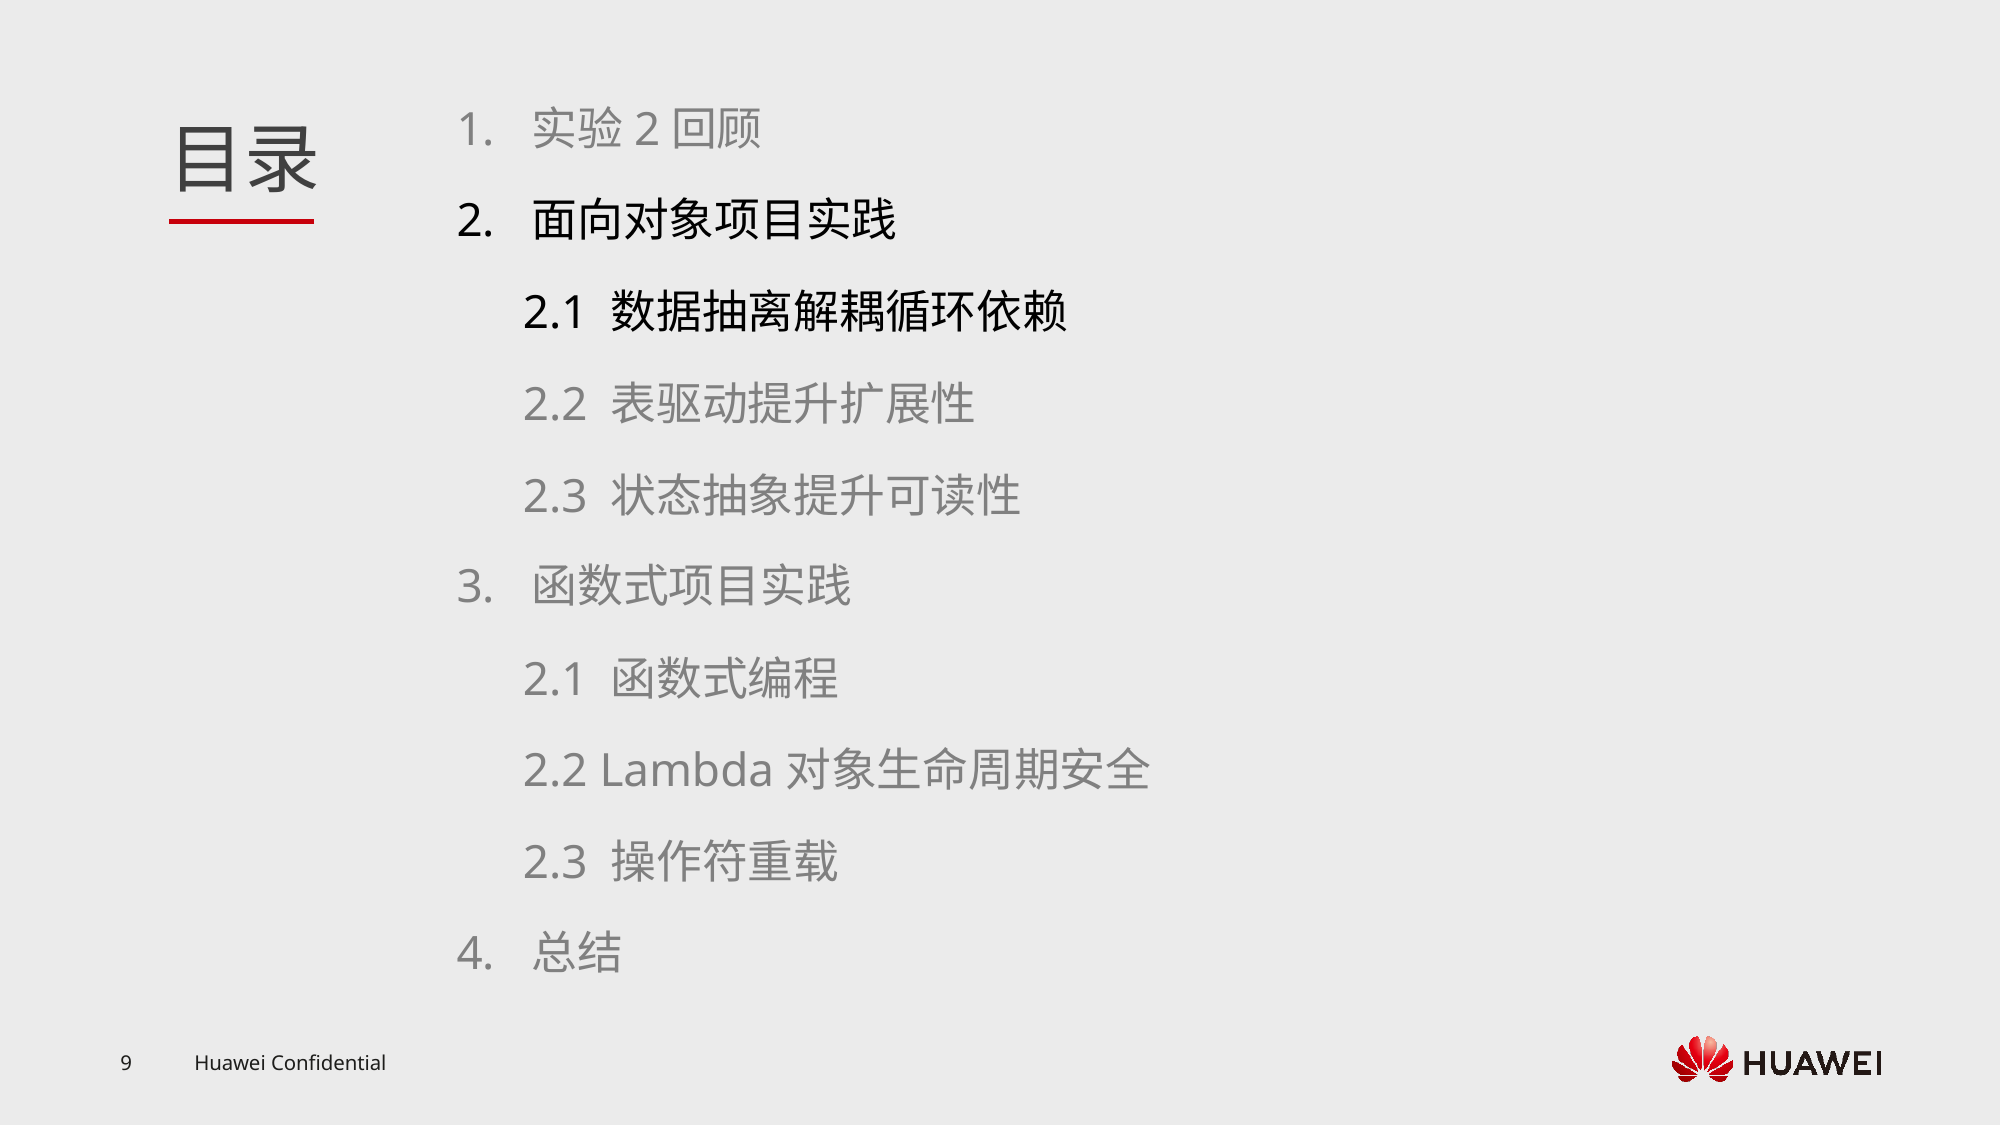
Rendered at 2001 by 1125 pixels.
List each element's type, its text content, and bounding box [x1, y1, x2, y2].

list 实验2回顾 面向对象项目实践 2.1 数据抽离解耦循环依赖 2.2 表驱动提升扩展性 2.3 状态抽象提升可读性 函数式项目实践 2.1 函数式编程 2.2 Lambda对象生命周期安全 2.3 操作符重载 总结 [443, 71, 2000, 1054]
picture [1672, 1054, 1881, 1082]
